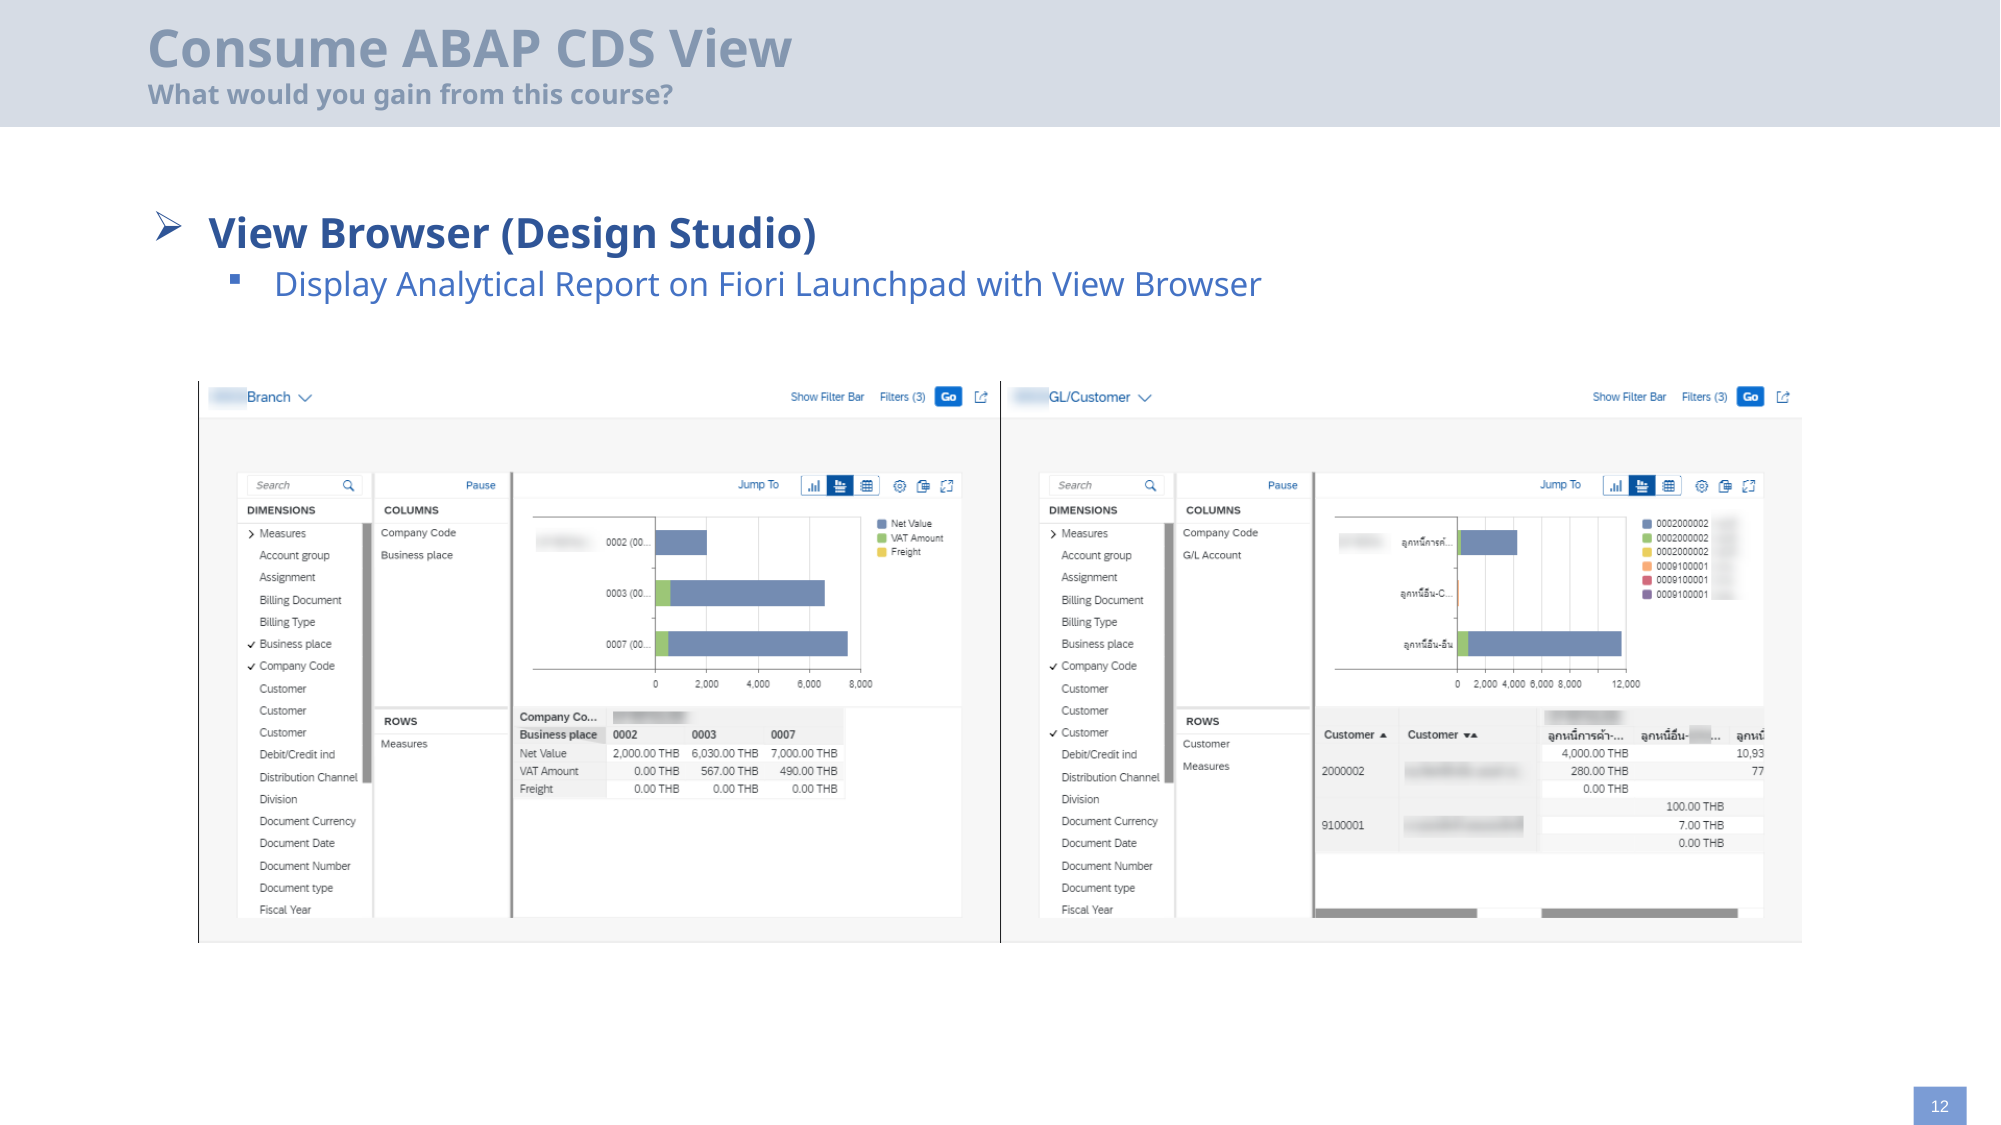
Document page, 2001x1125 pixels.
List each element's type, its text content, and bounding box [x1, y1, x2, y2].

picture [198, 380, 1802, 943]
title Consume ABAP CDS View What would you gain from this course? [133, 0, 1867, 128]
list View Browser (Design Studio) Display Analytical Report on Fiori Launchpad with View Browser [137, 199, 1863, 1014]
